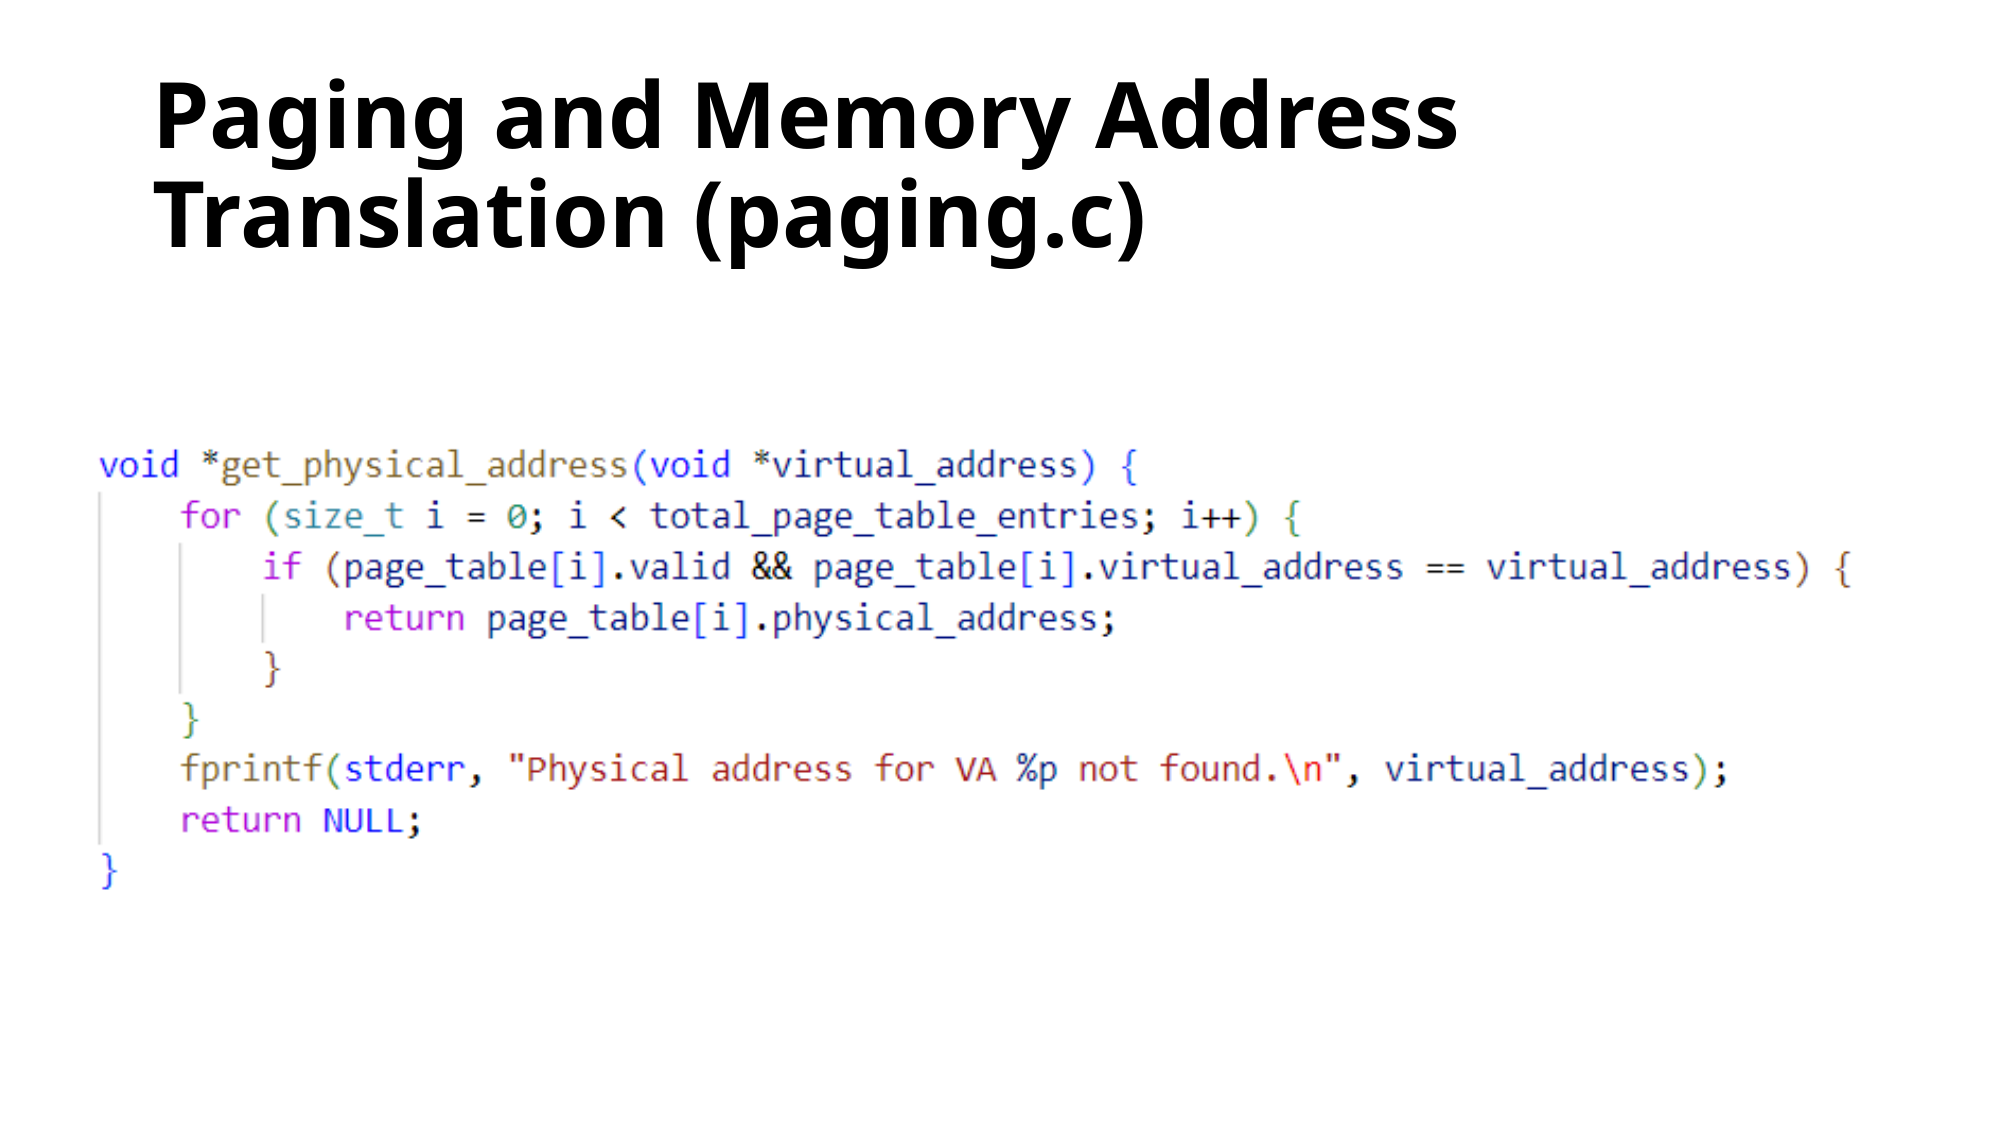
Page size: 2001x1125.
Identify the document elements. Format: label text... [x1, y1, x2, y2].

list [86, 415, 1913, 926]
title Paging and Memory Address Translation (paging.c) [137, 59, 1863, 278]
